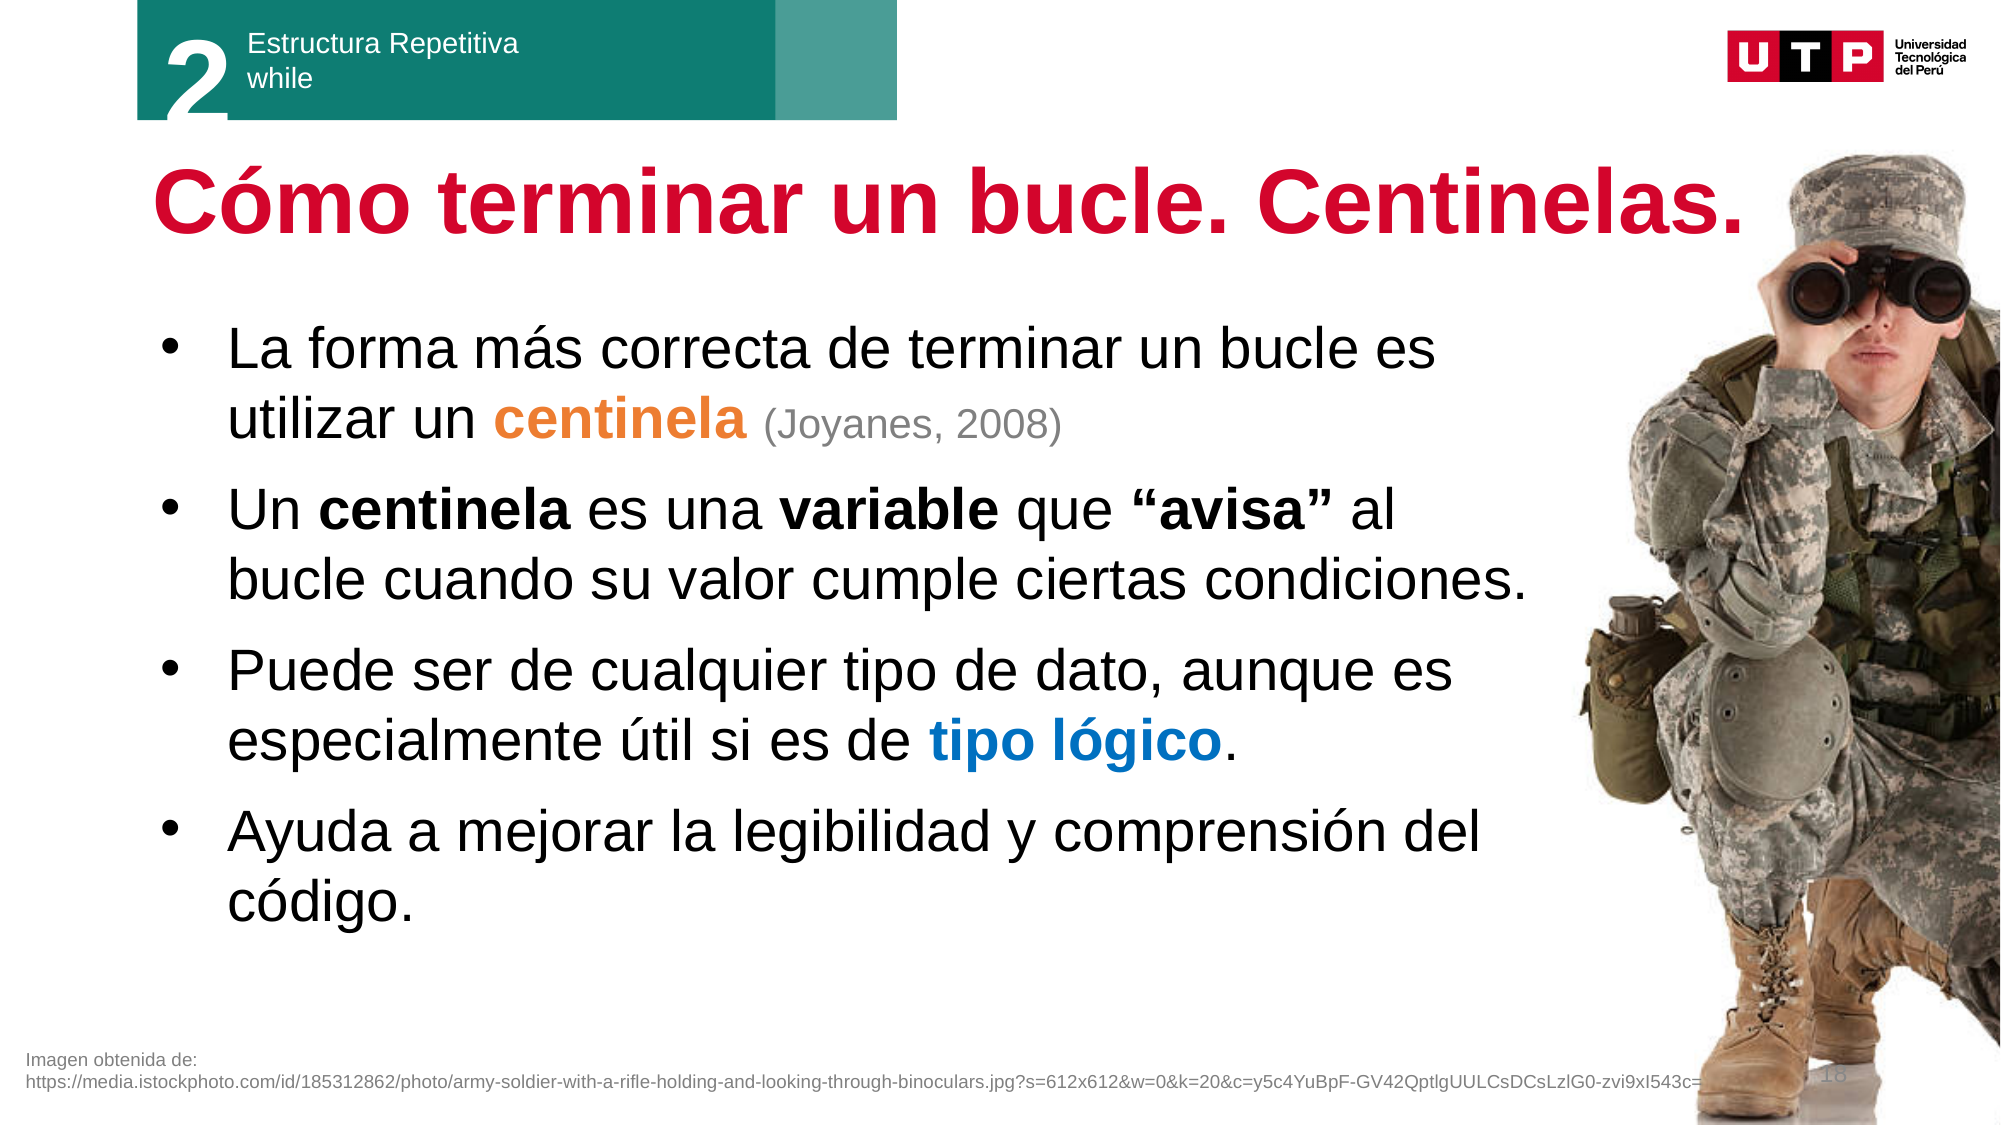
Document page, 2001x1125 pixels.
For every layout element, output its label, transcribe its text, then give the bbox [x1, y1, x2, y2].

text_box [137, 0, 898, 162]
list La forma más correcta de terminar un bucle es utilizar un centinela (Joyanes, 2008) Un centinela es una variable que “avisa” al bucle cuando su valor cumple ciertas condiciones. Puede ser de cualquier tipo de dato, aunque es especialmente útil si es de tipo lógico. Ayuda a mejorar la legibilidad y comprensión del código. [137, 302, 1525, 1021]
title Cómo terminar un bucle. Centinelas. [137, 139, 1525, 269]
picture [1530, 22, 2001, 1125]
text_box Imagen obtenida de: https://media.istockphoto.com/id/185312862/photo/army-soldier-with-a-rifle-holding-and-looking-through-binoculars.jpg?s=612x612&w=0&k=20&c=y5c4YuBpF-GV42QptlgUULCsDCsLzlG0-zvi9xI543c= [10, 1040, 1525, 1100]
